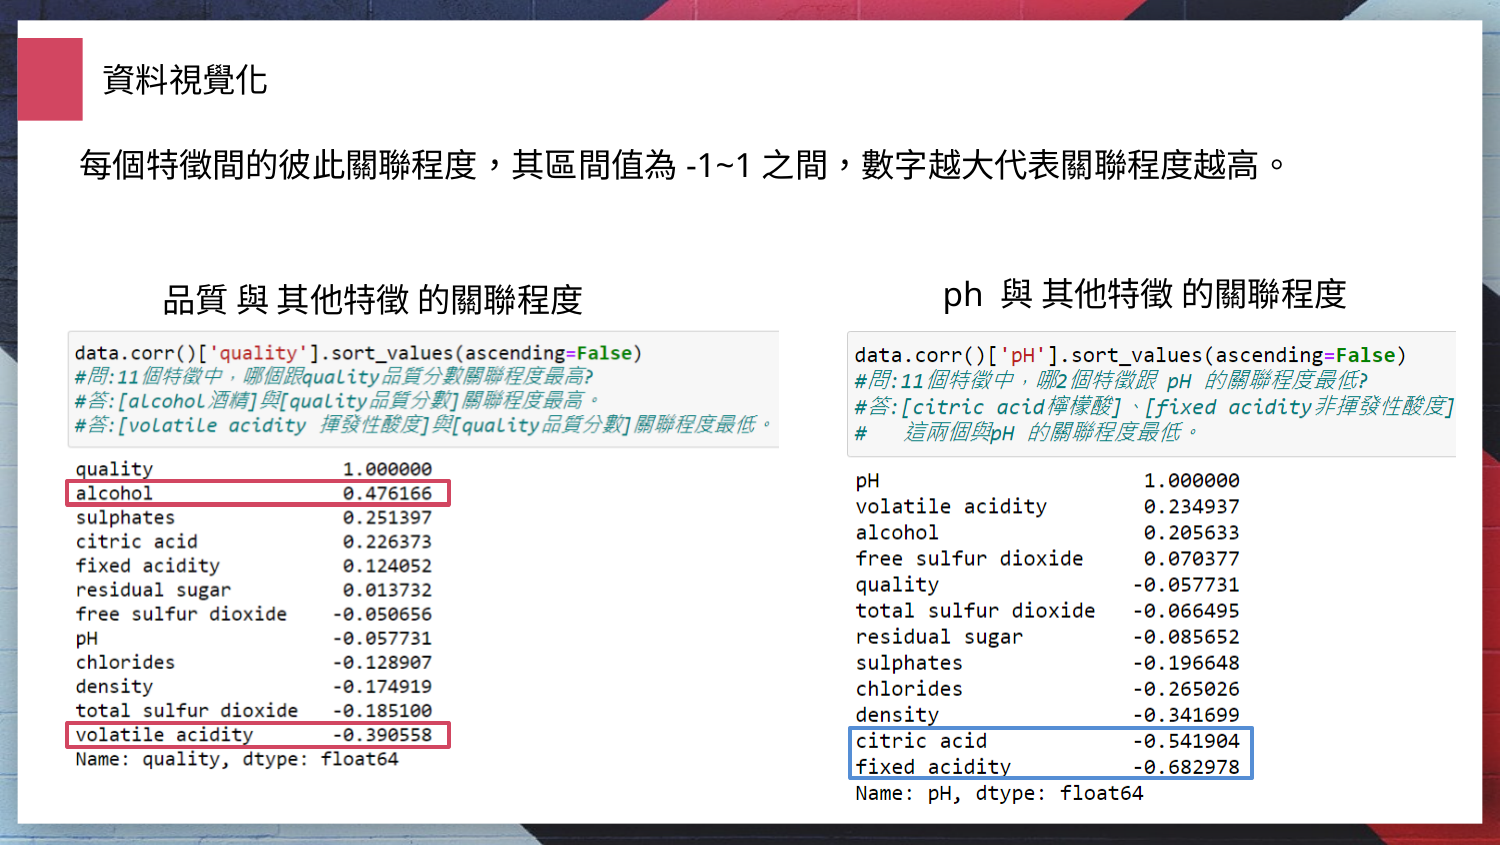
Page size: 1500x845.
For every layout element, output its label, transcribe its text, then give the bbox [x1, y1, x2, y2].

text_box 每個特徵間的彼此關聯程度，其區間值為-1~1之間，數字越大代表關聯程度越高。 [64, 136, 1347, 192]
text_box 資料視覺化 [86, 30, 504, 129]
text_box ph 與 其他特徵 的關聯程度 [927, 265, 1371, 320]
text_box 品質 與 其他特徵 的關聯程度 [147, 271, 638, 325]
picture [0, 0, 1500, 845]
